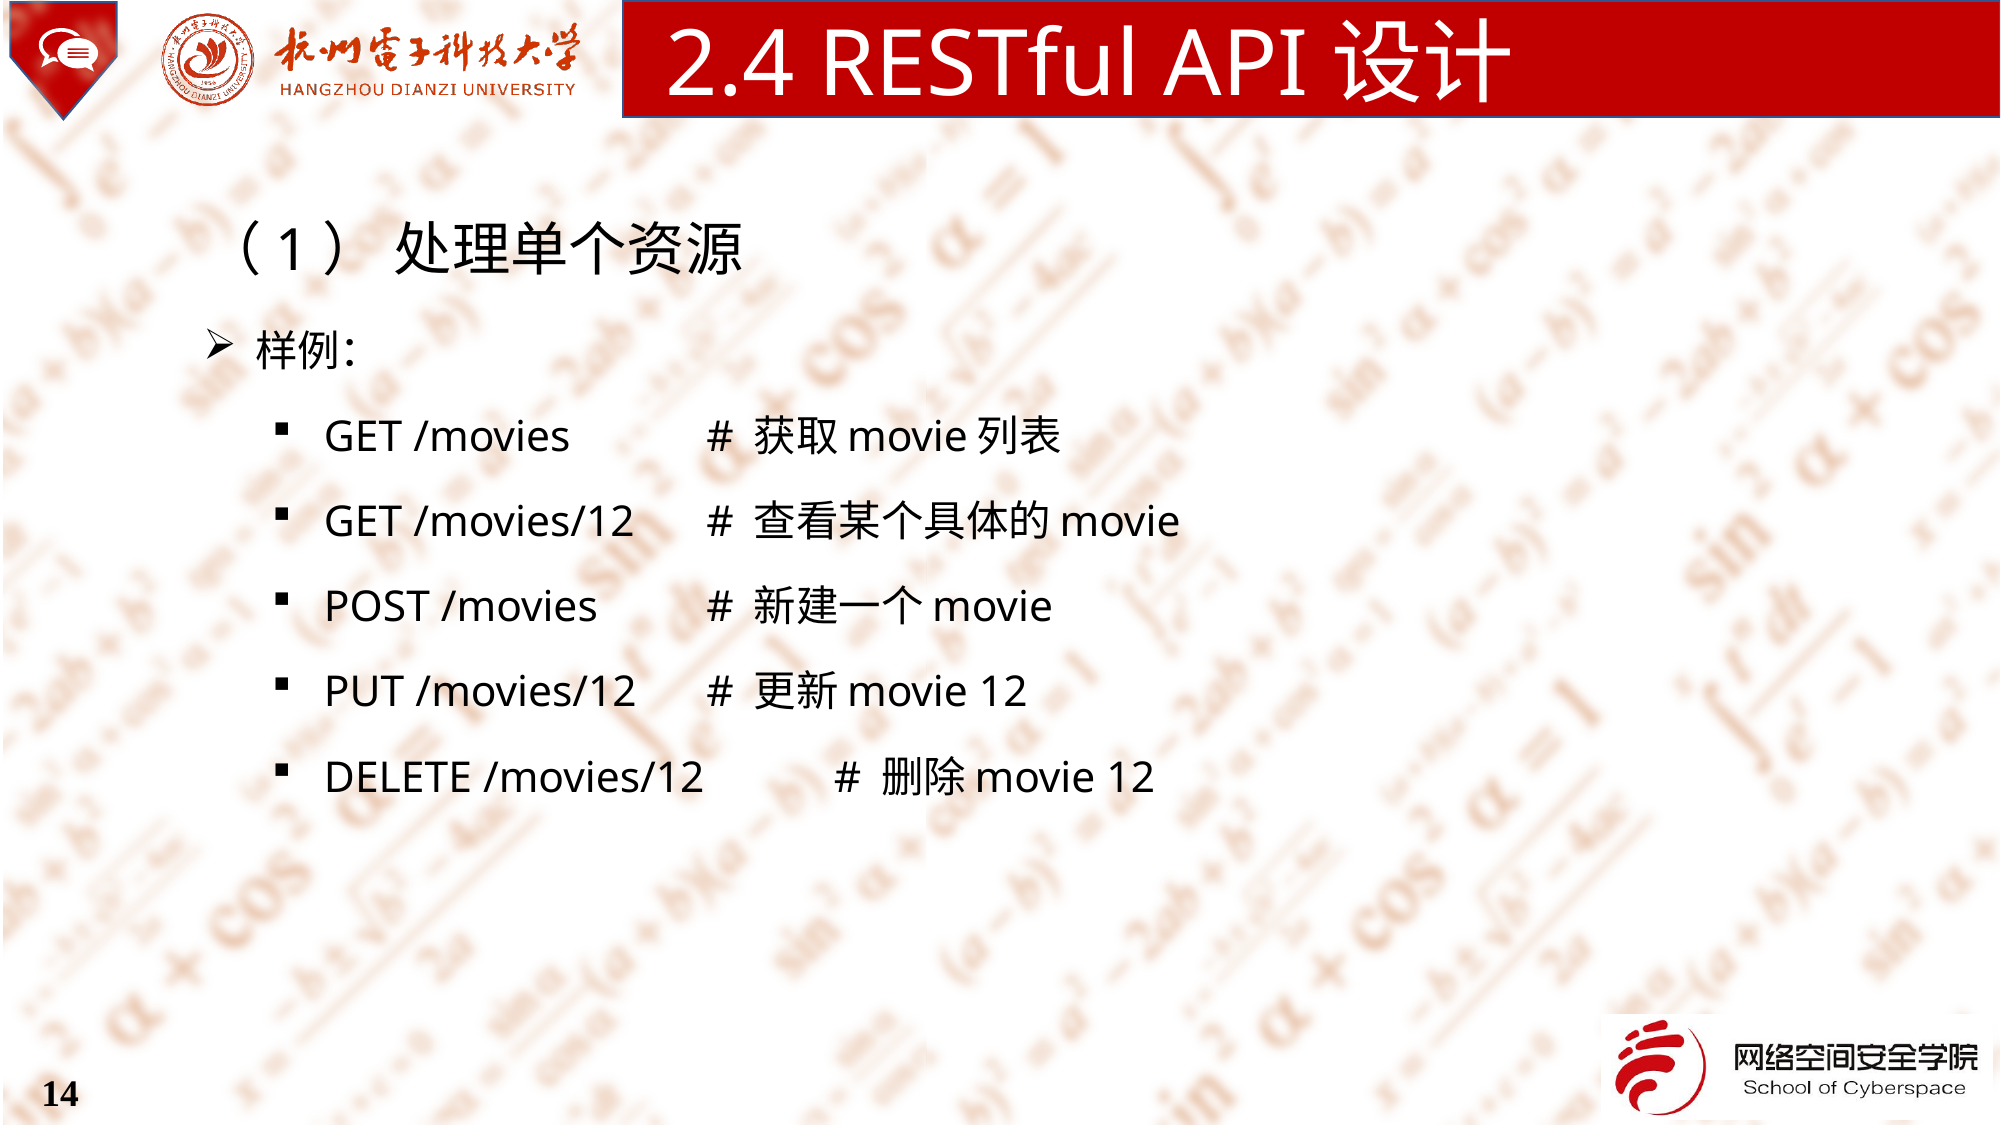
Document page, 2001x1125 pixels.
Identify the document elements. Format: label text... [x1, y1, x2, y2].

text_box 2.4 RESTful API设计 [650, 19, 1976, 98]
slide_number 14 [26, 1061, 477, 1122]
text_box （1） 处理单个资源 [188, 204, 779, 290]
picture [1601, 1014, 1993, 1120]
text_box 样例： GET /movies # 获取movie列表 GET /movies/12 # 查看某个具体的movie POST /movies # 新建一个movie PUT /movies/12 # 更新movie 12 DELETE /movies/12 # 删除movie 12 [188, 290, 1580, 811]
picture [155, 10, 591, 108]
